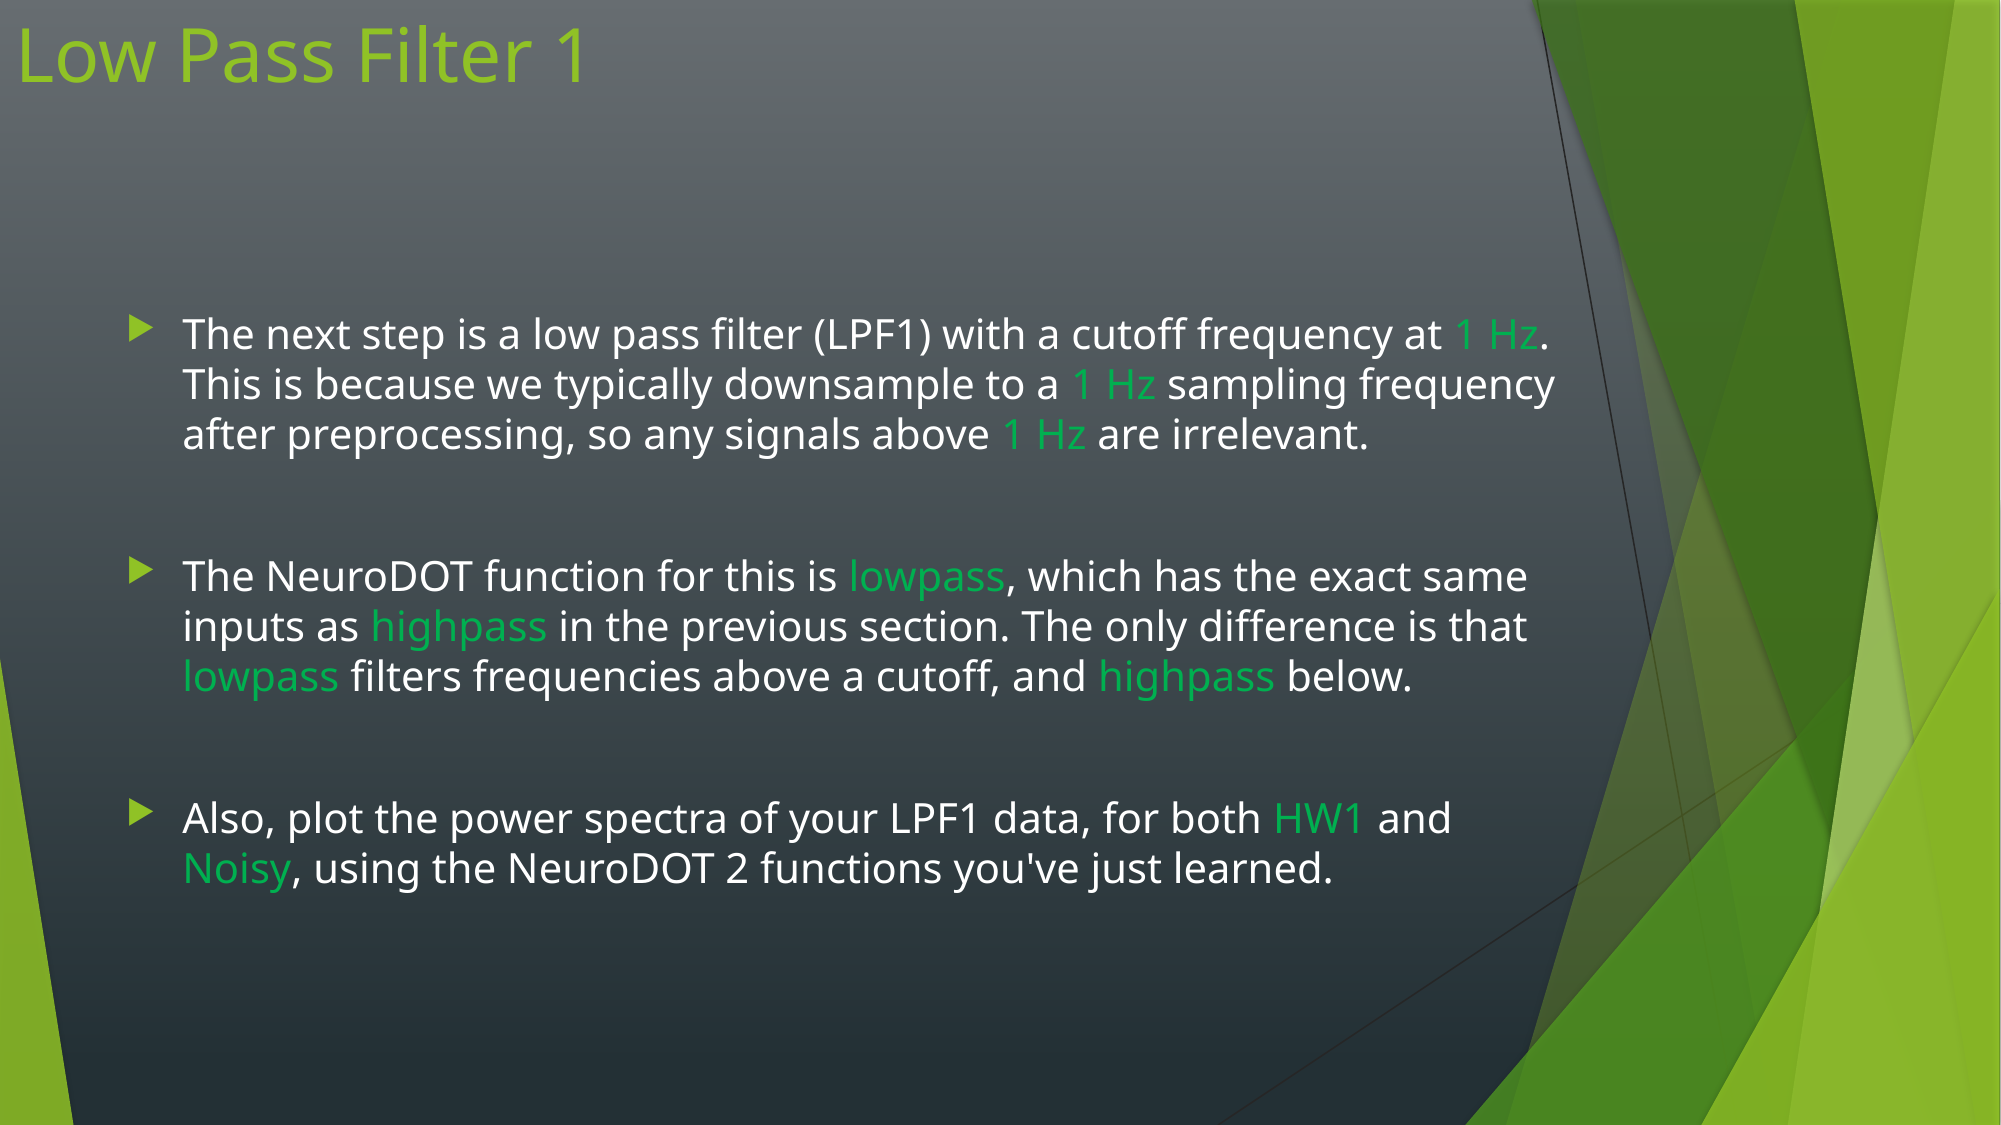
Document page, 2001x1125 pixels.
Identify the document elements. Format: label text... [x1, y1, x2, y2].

title Low Pass Filter 1 [0, 0, 1411, 217]
list The next step is a low pass filter (LPF1) with a cutoff frequency at 1 Hz. This is because we typically downsample to a 1 Hz sampling frequency after preprocessing, so any signals above 1 Hz are irrelevant. The NeuroDOT function for this is lowpass, which has the exact same inputs as highpass in the previous section. The only difference is that lowpass filters frequencies above a cutoff, and highpass below. Also, plot the power spectra of your LPF1 data, for both HW1 and Noisy, using the NeuroDOT 2 functions you've just learned. [111, 300, 1592, 1090]
